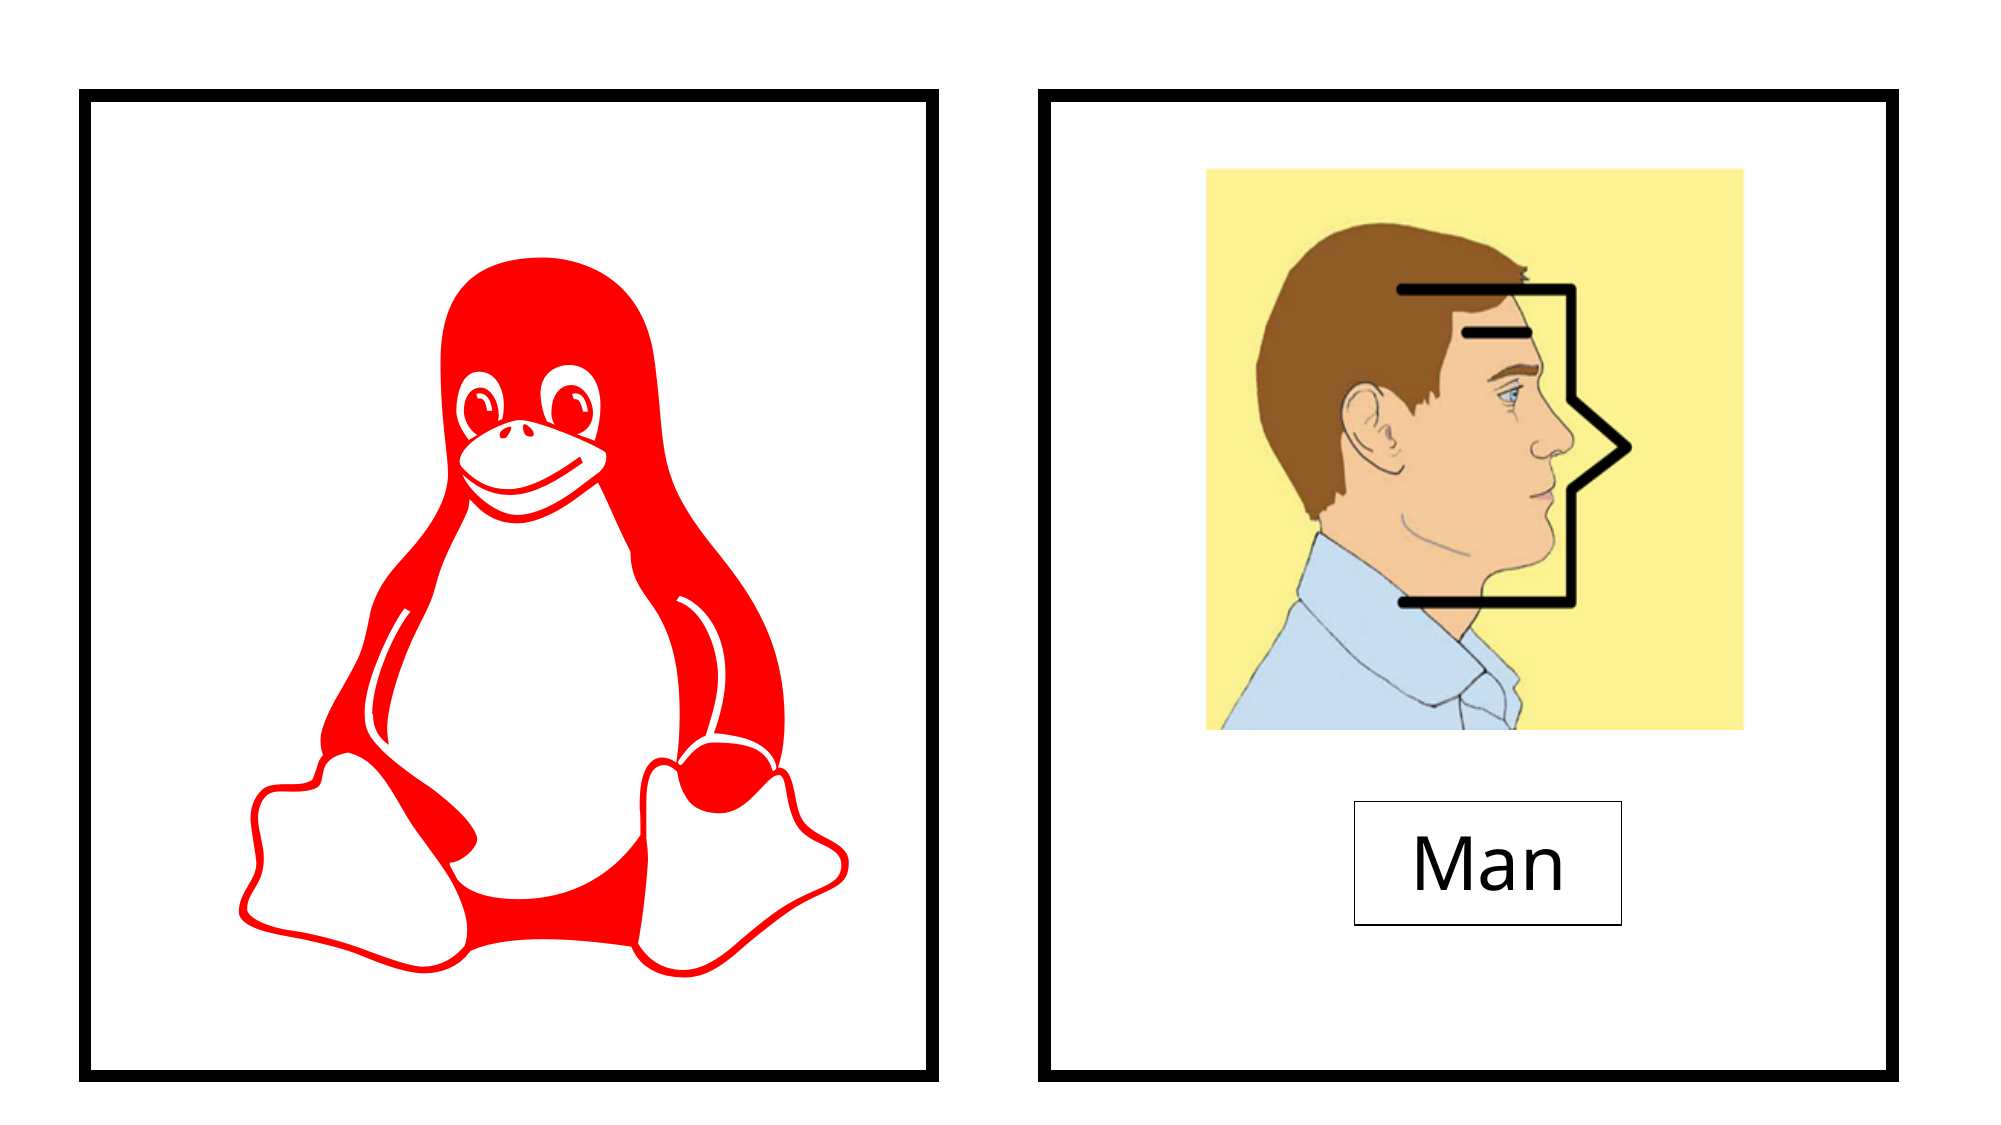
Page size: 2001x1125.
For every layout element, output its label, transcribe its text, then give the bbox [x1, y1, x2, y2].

text_box [1044, 95, 1893, 1077]
text_box [84, 95, 934, 1077]
text_box  [213, 4, 989, 1020]
picture [1206, 167, 1745, 730]
text_box Man [1354, 801, 1622, 926]
